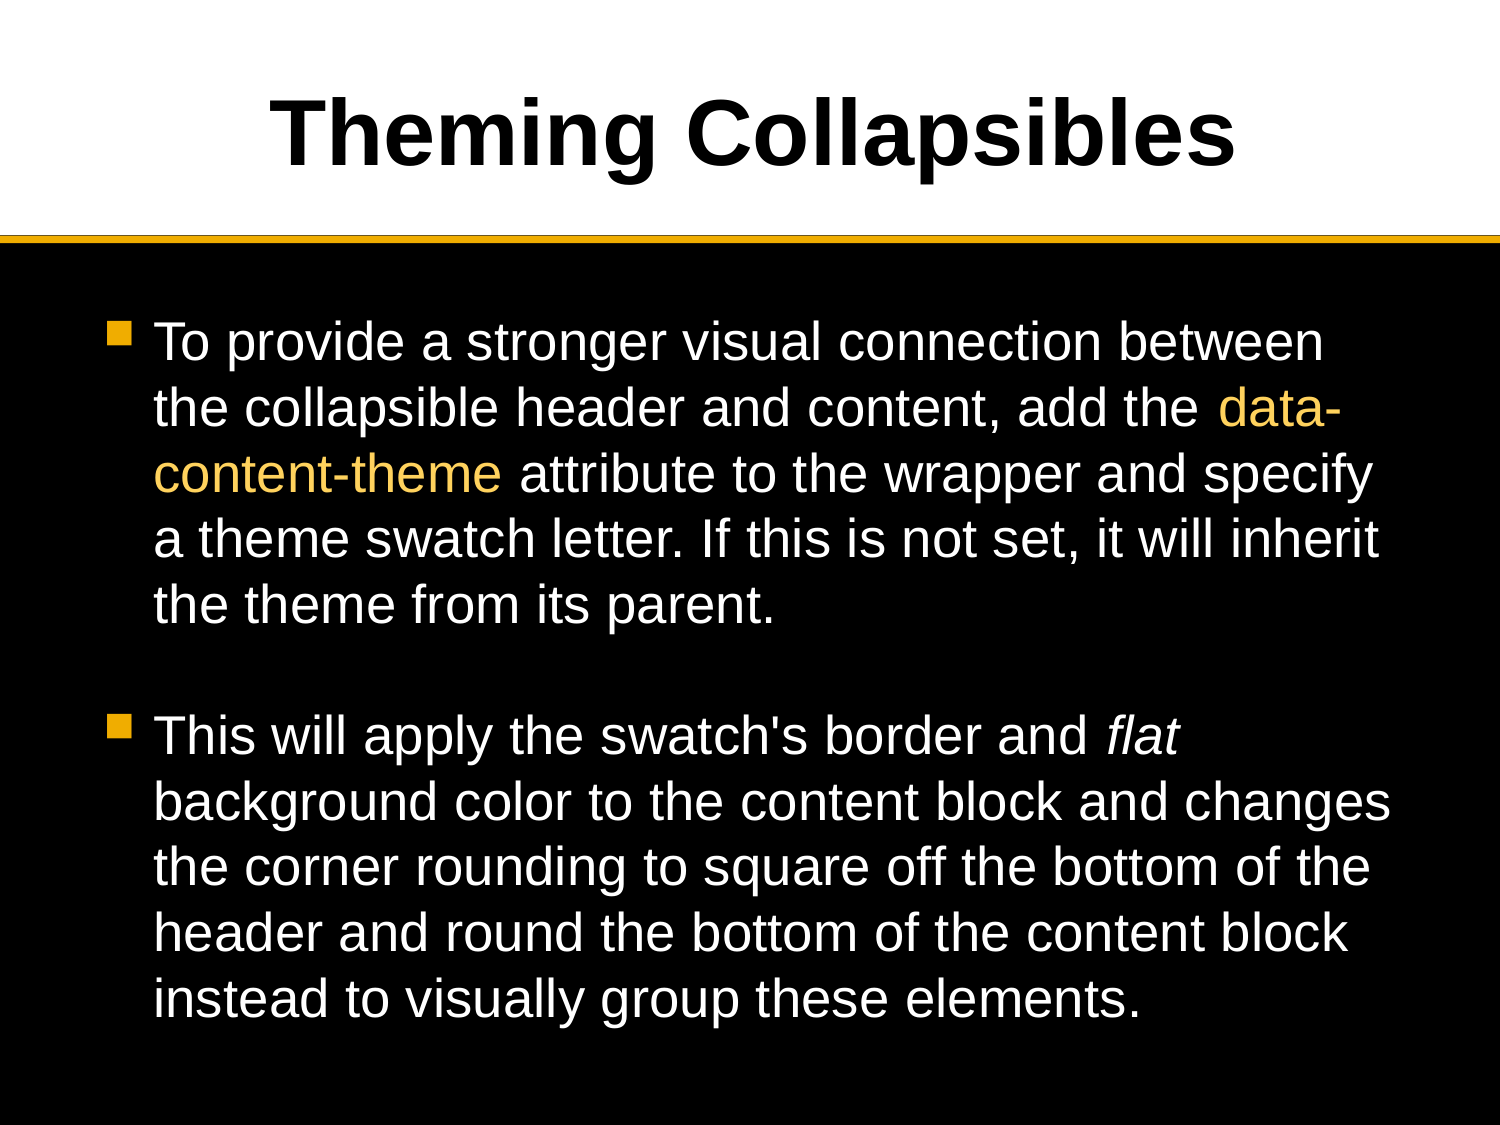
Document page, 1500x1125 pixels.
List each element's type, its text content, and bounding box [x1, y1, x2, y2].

title Theming Collapsibles [75, 25, 1425, 231]
list To provide a stronger visual connection between the collapsible header and content, add the data-content-theme attribute to the wrapper and specify a theme swatch letter. If this is not set, it will inherit the theme from its parent. This will apply the swatch's border and flat background color to the content block and changes the corner rounding to square off the bottom of the header and round the bottom of the content block instead to visually group these elements. [75, 291, 1425, 1050]
